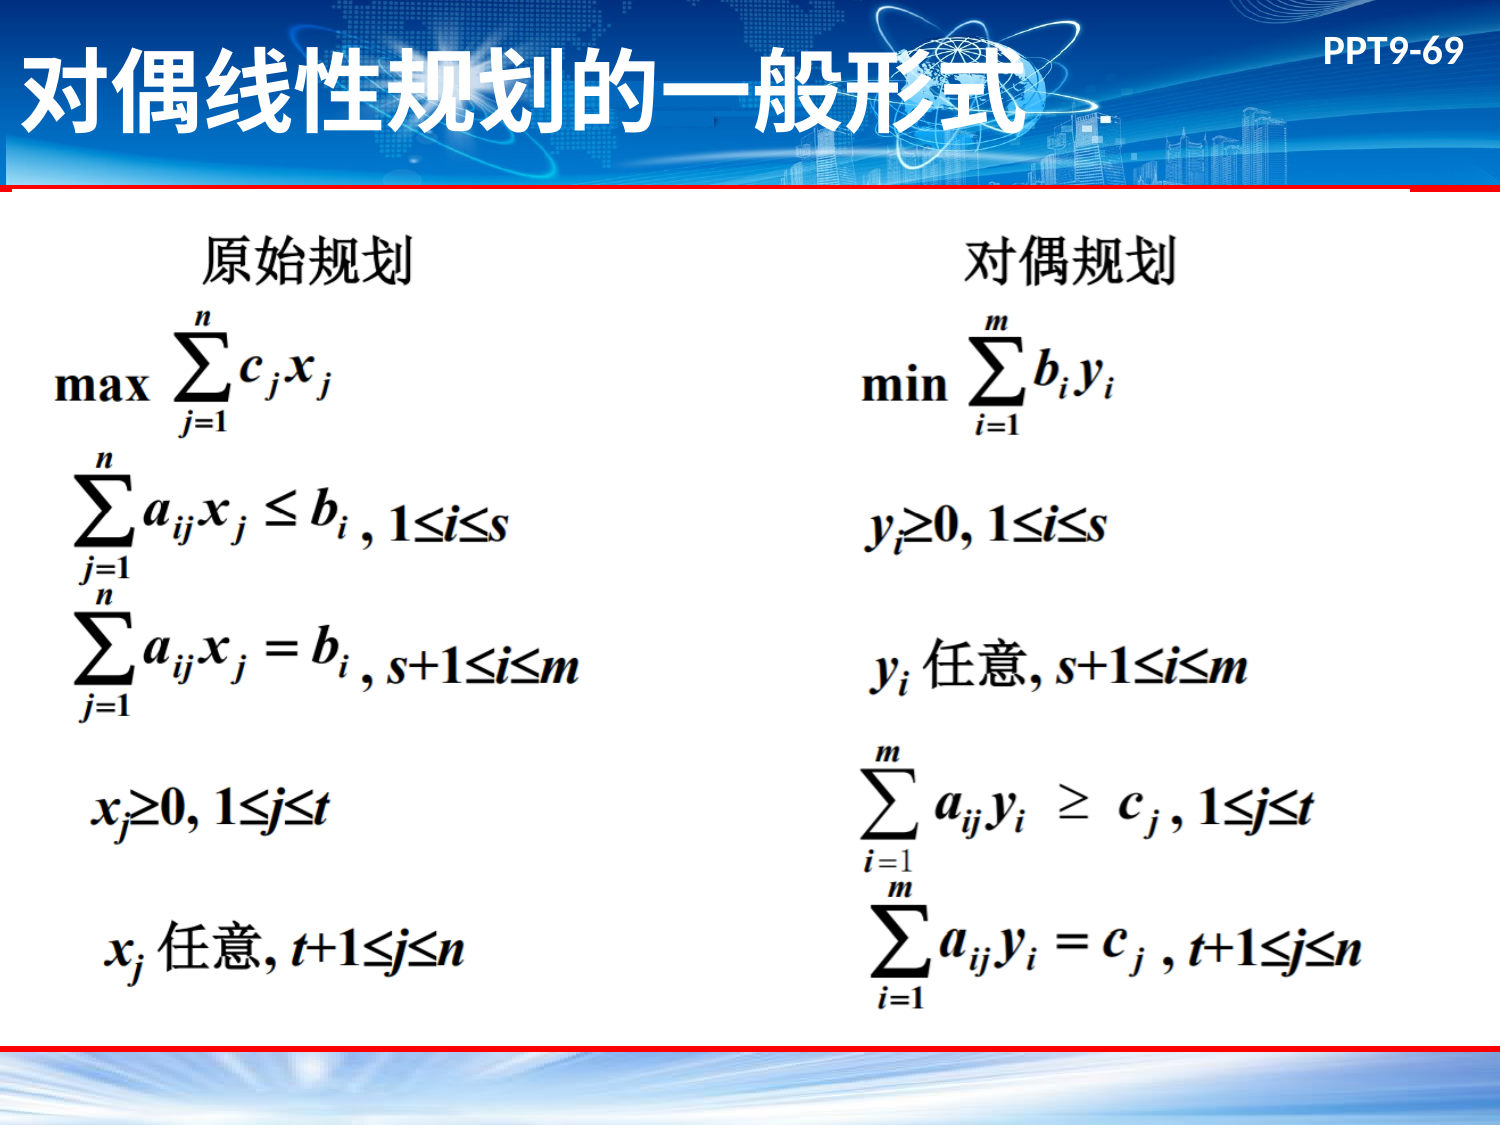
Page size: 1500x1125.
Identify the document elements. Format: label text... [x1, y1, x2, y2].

picture [12, 189, 1410, 1029]
picture [0, 1052, 1500, 1125]
picture [0, 0, 1500, 185]
title 对偶线性规划的一般形式 [3, 2, 1500, 189]
